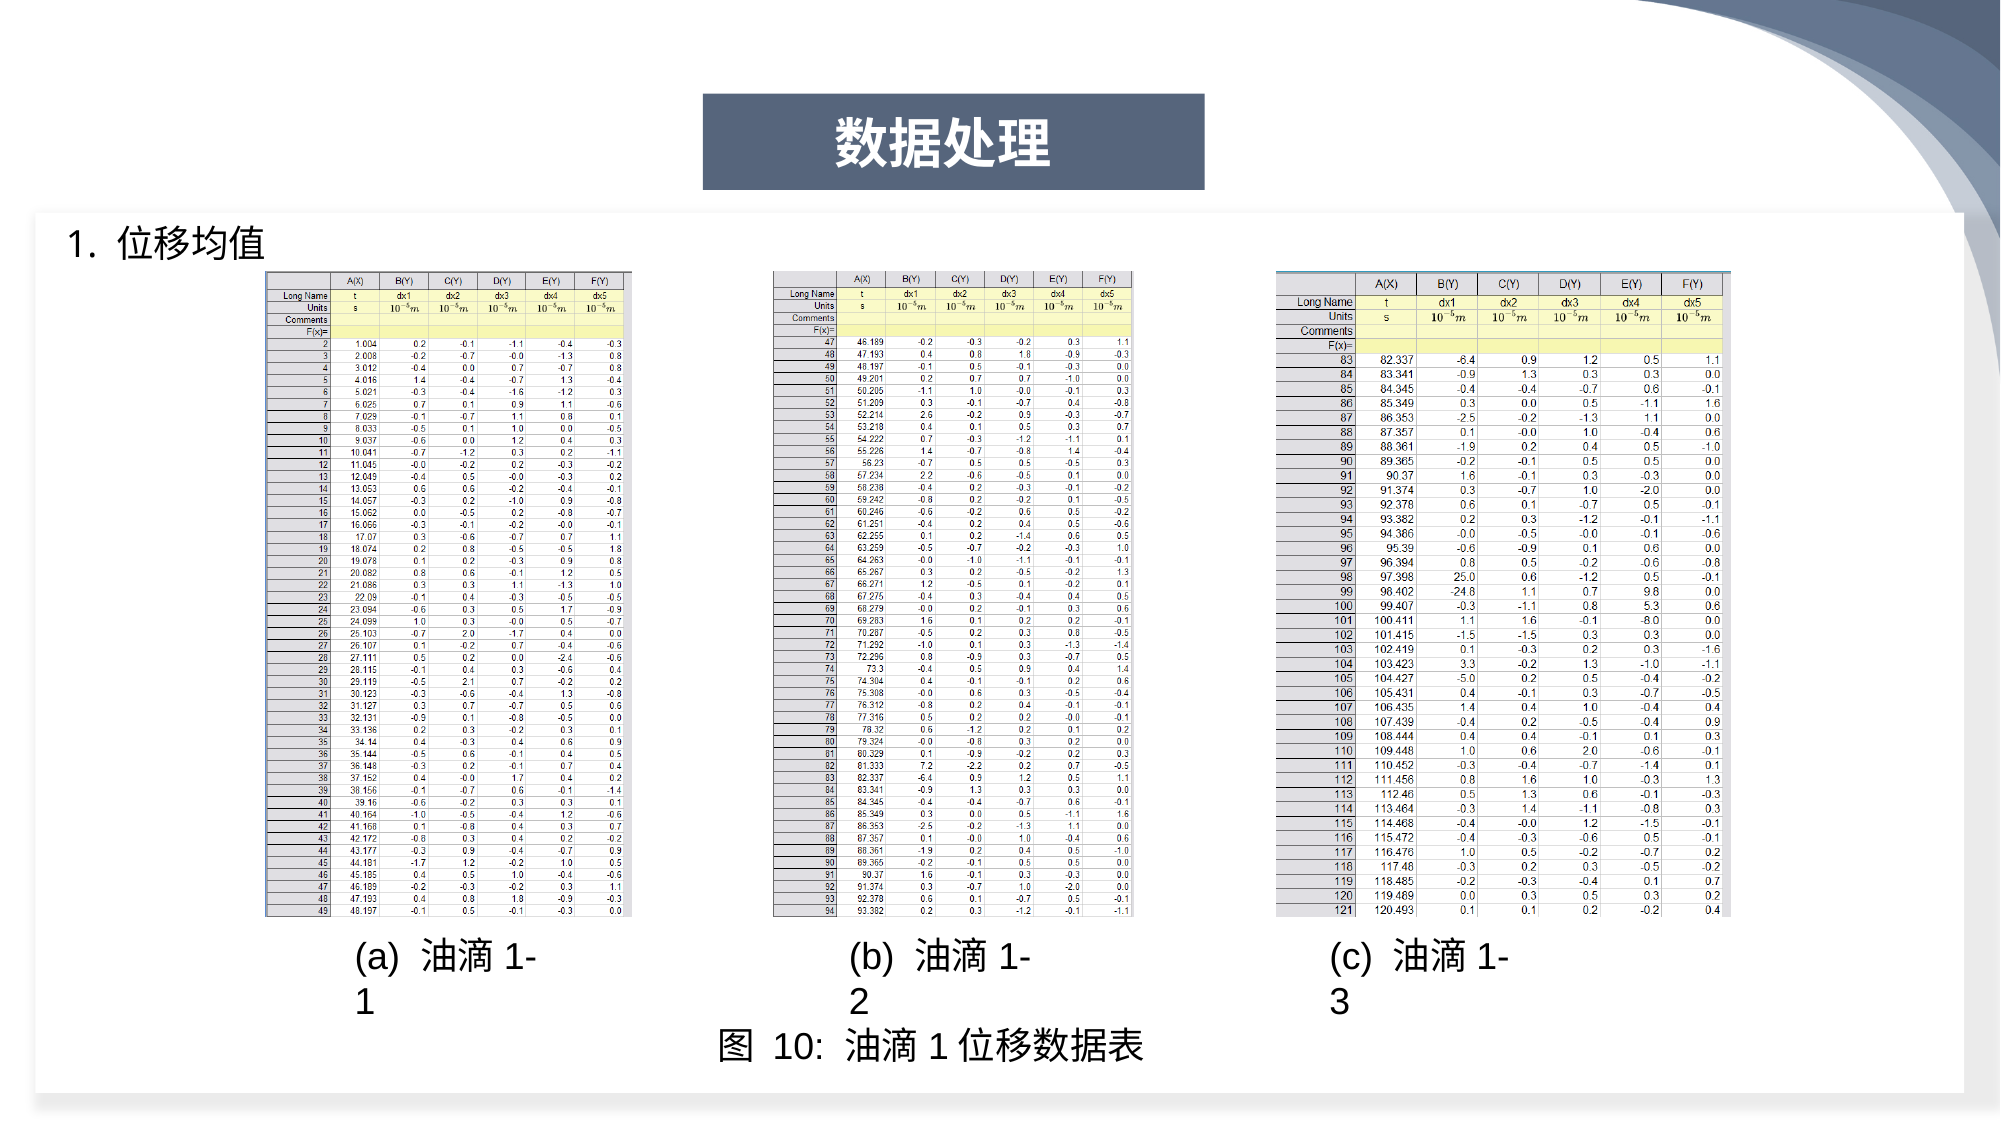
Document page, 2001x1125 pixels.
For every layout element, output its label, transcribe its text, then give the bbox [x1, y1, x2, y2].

text_box (a) 油滴1-1 [339, 924, 558, 1030]
picture [0, 0, 2001, 1125]
text_box [34, 212, 1965, 1094]
text_box (c) 油滴1-3 [1314, 924, 1533, 1030]
text_box (b) 油滴1-2 [834, 924, 1052, 1014]
text_box 图 10: 油滴1位移数据表 [702, 1014, 1241, 1075]
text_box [702, 93, 1205, 190]
text_box 1. 位移均值 [51, 212, 1950, 976]
